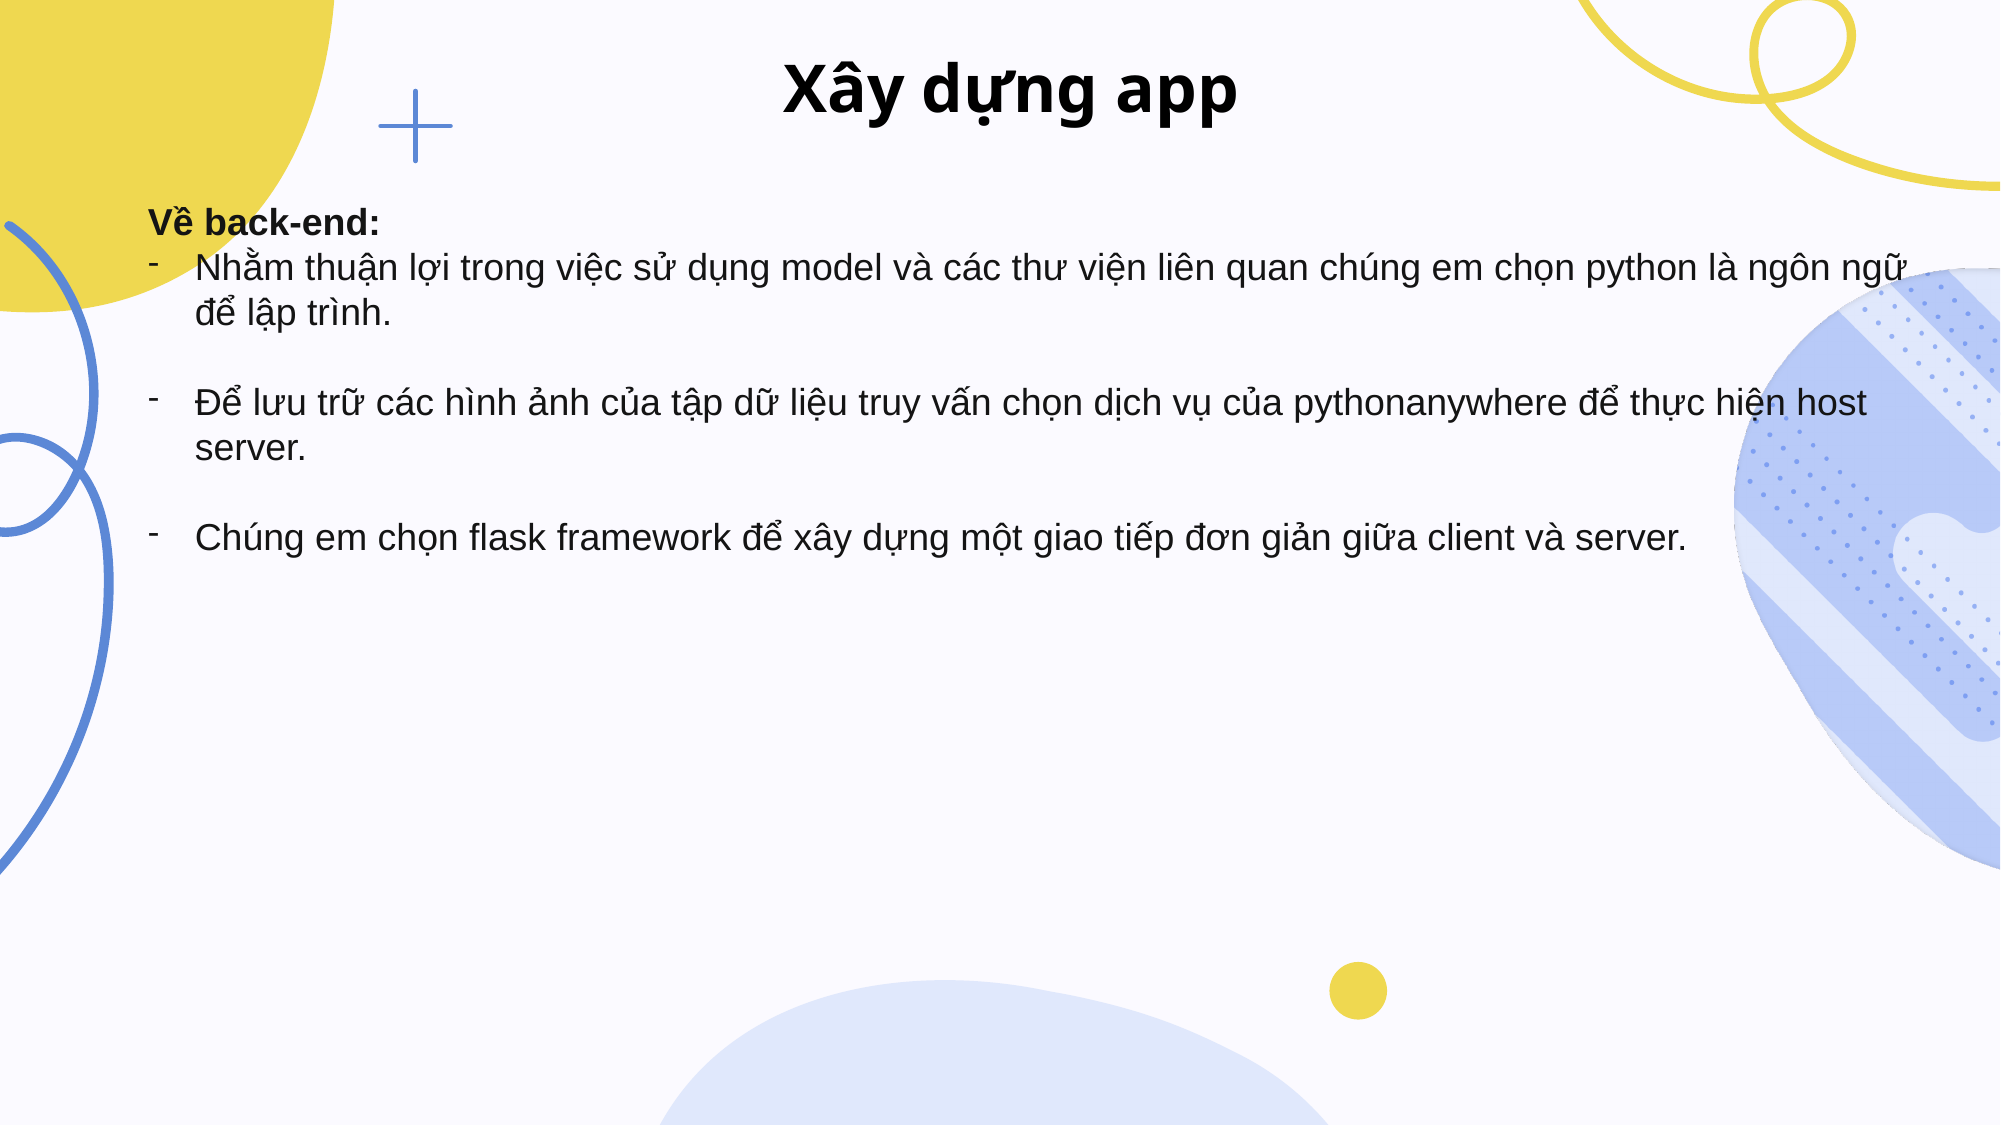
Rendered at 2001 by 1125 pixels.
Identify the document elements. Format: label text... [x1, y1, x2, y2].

picture [1704, 251, 2001, 903]
text_box Về back-end: Nhằm thuận lợi trong việc sử dụng model và các thư viện liên quan chúng em chọn python là ngôn ngữ để lập trình. Để lưu trữ các hình ảnh của tập dữ liệu truy vấn chọn dịch vụ của pythonanywhere để thực hiện host server. Chúng em chọn flask framework để xây dựng một giao tiếp đơn giản giữa client và server. [132, 190, 1938, 566]
subtitle Xây dựng app [89, 19, 1911, 142]
text_box [1329, 961, 1388, 1020]
